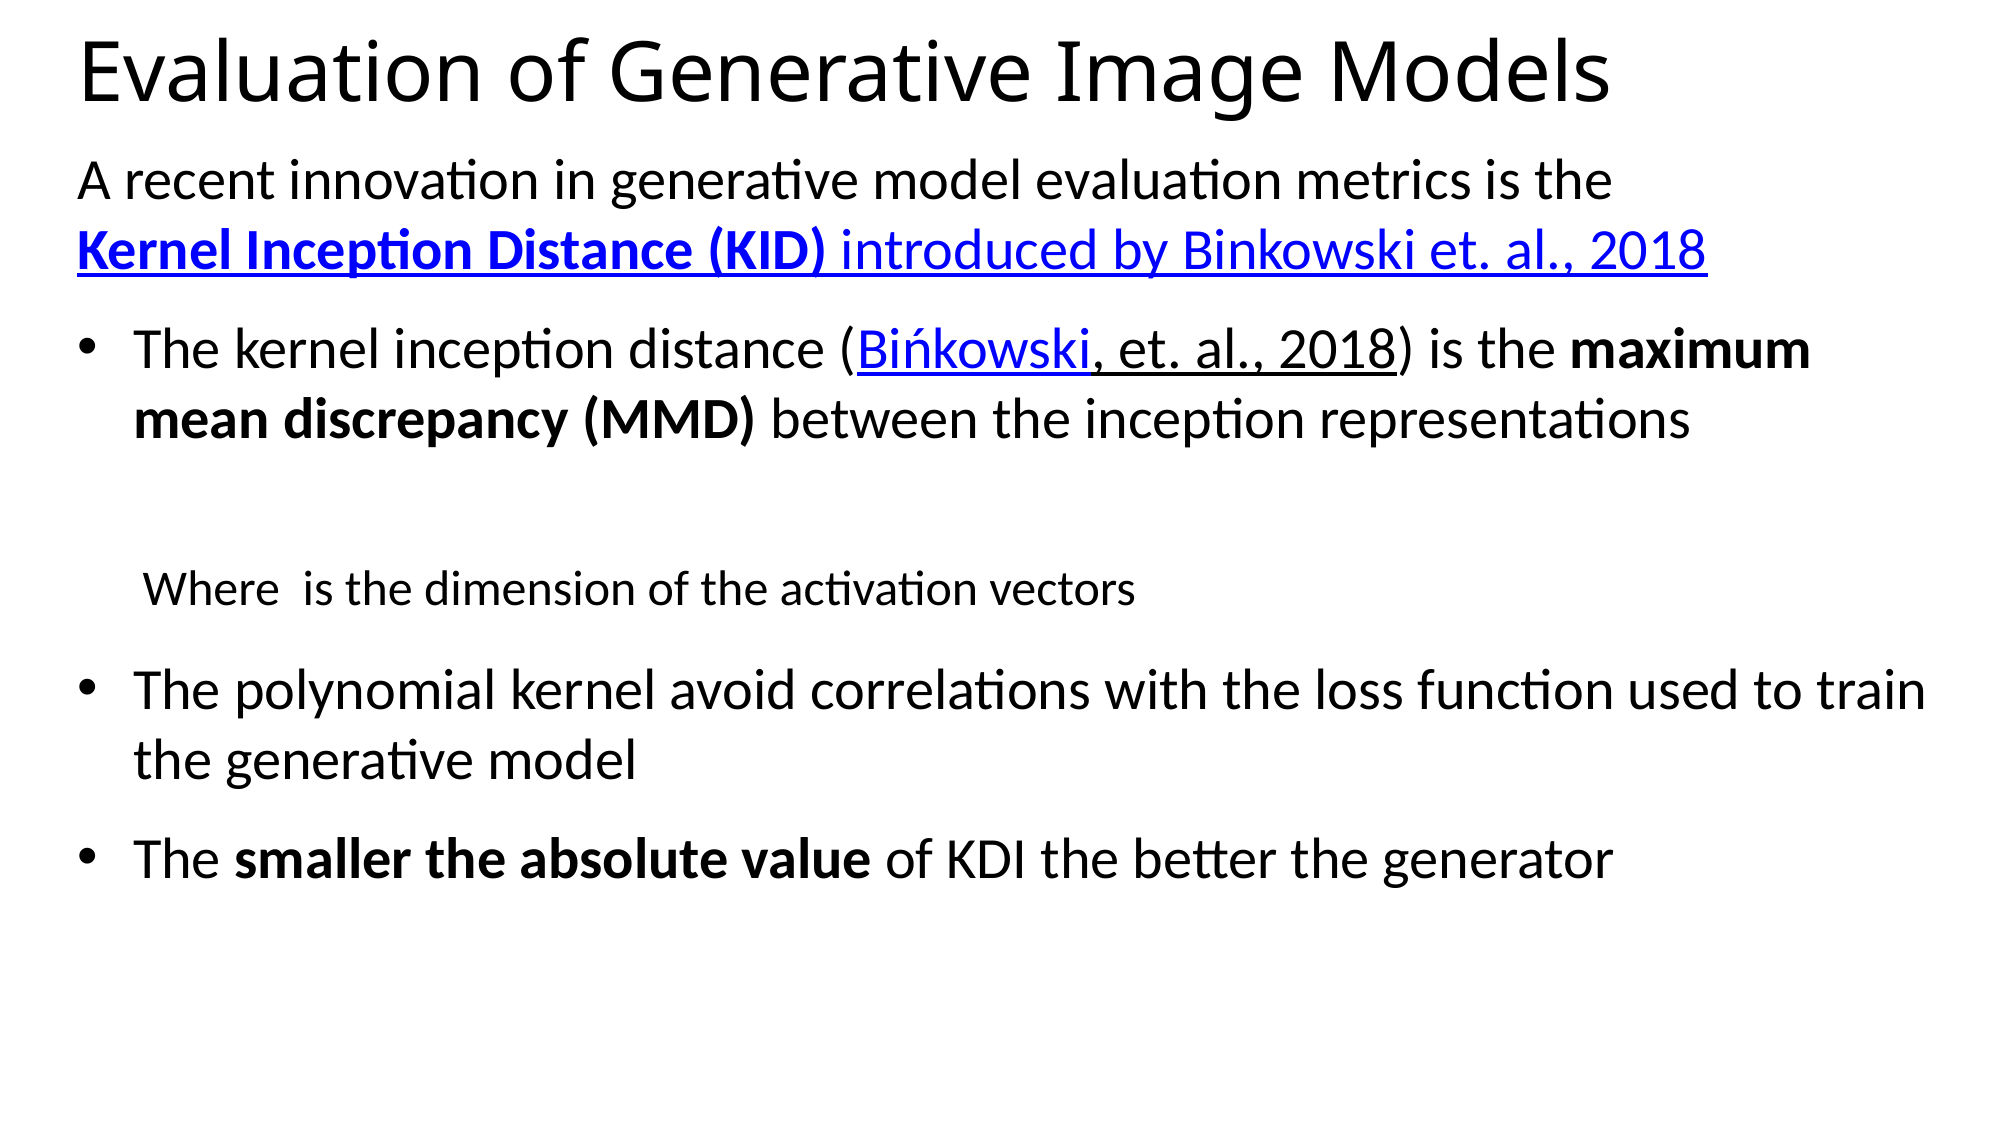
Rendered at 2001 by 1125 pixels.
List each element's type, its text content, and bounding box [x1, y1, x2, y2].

title Evaluation of Generative Image Models [62, 29, 1953, 134]
